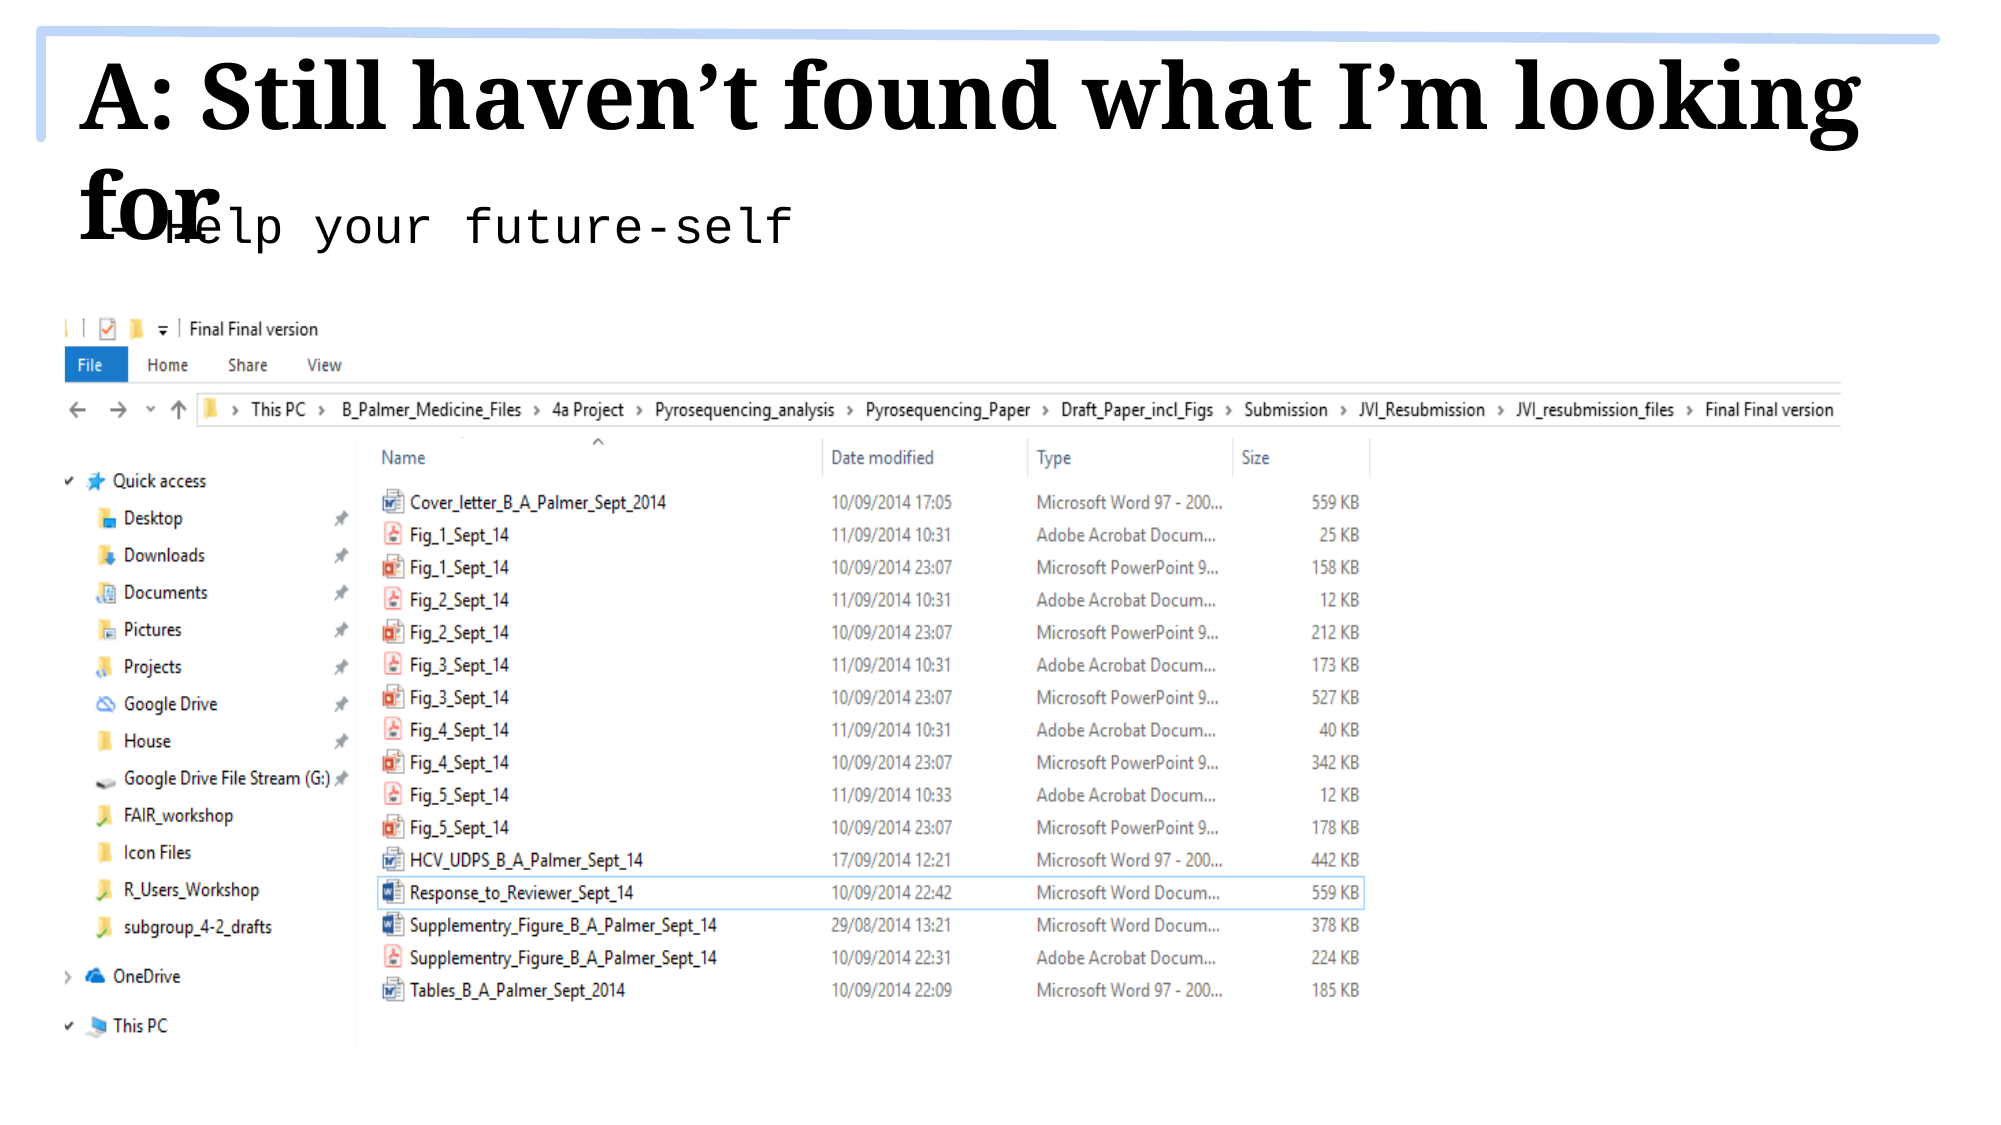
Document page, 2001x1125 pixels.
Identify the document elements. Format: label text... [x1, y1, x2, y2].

text_box A: Still haven’t found what I’m looking for [64, 30, 1982, 266]
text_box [64, 311, 1841, 1045]
text_box - Help your future-self [88, 186, 1719, 261]
